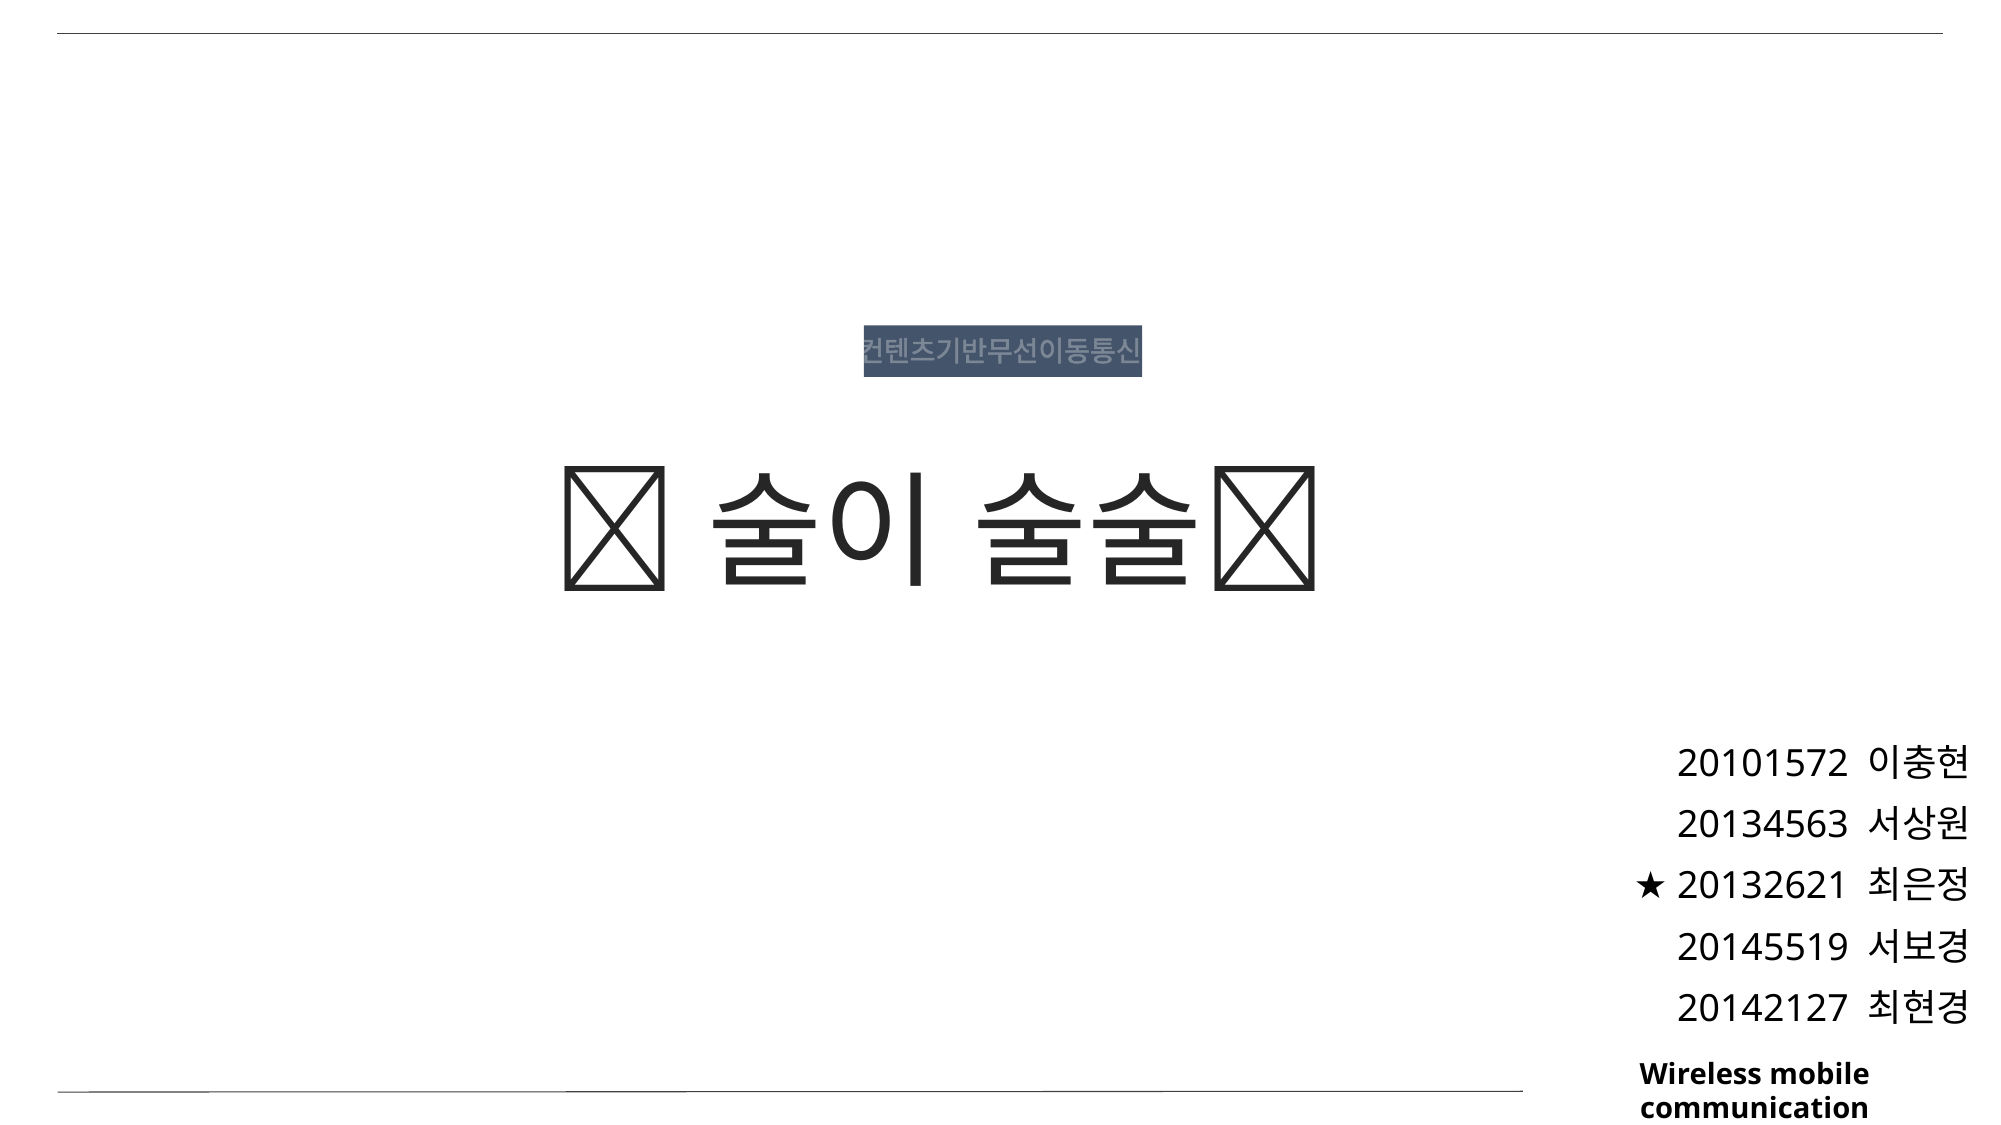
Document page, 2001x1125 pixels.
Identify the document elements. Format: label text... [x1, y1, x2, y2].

list 컨텐츠기반무선이동통신 [825, 317, 1175, 388]
title 🍻술이 술술🍻 [537, 418, 1463, 653]
text_box Wireless mobile communication [1523, 1069, 1987, 1111]
list 20101572 이충현 20134563 서상원 ★ 20132621 최은정 20145519 서보경 20142127 최현경 [1227, 736, 1986, 1070]
